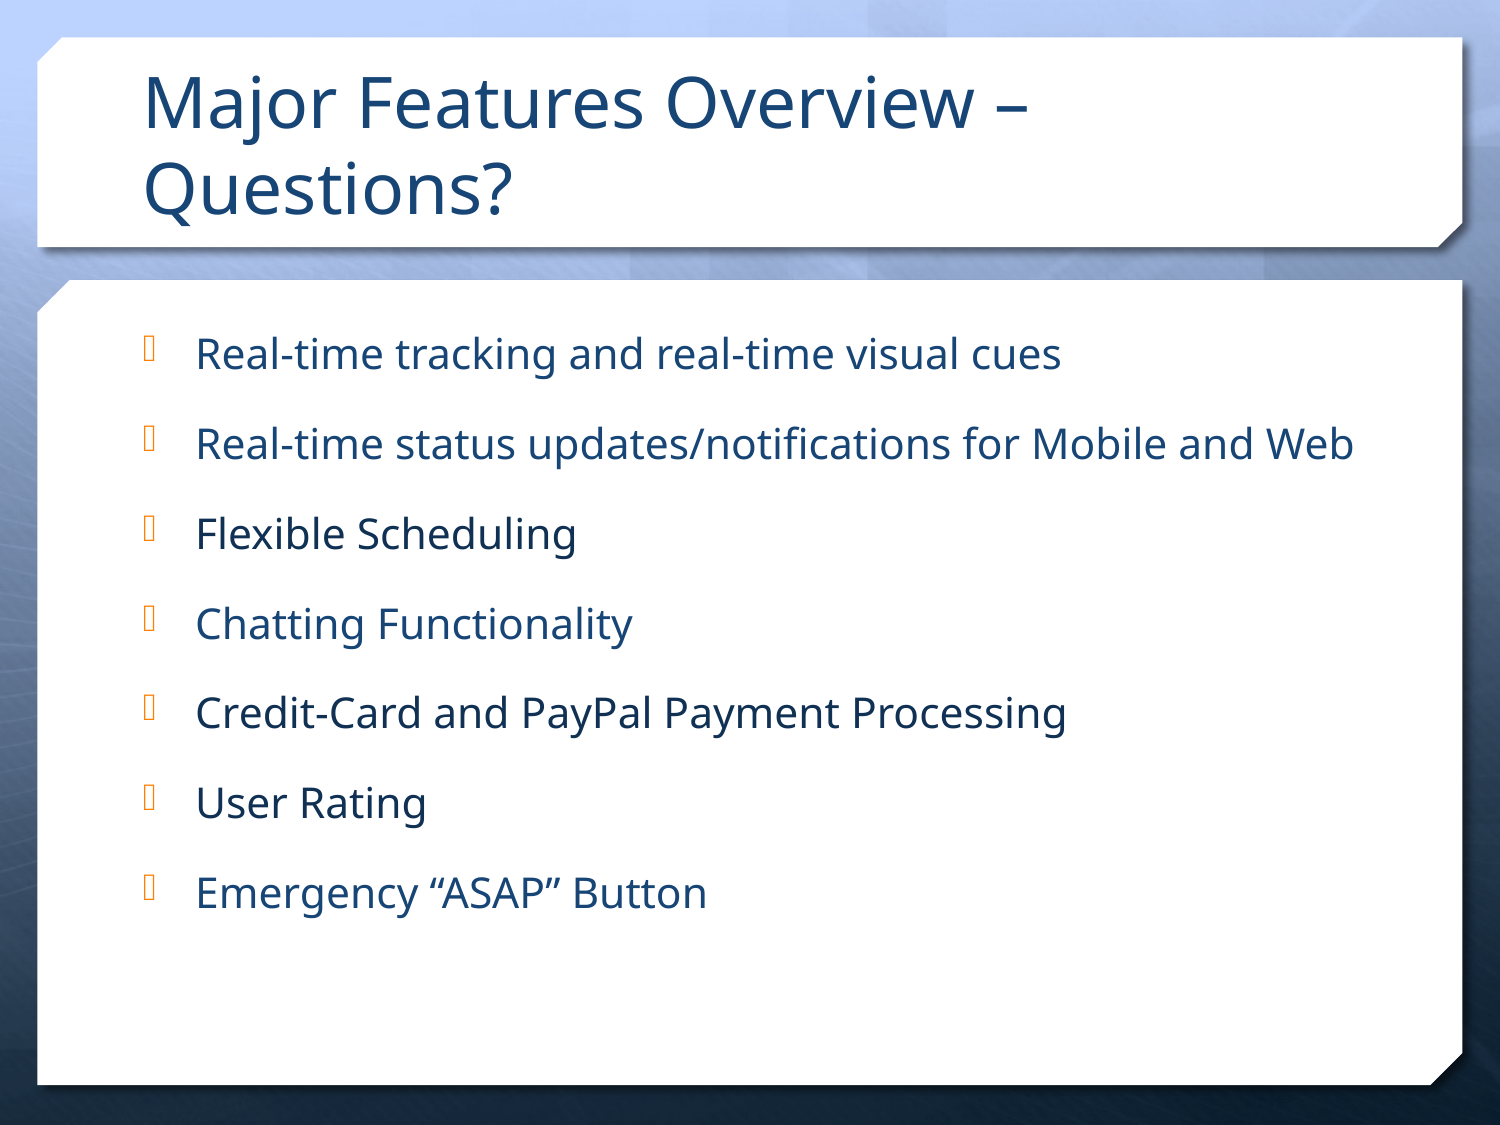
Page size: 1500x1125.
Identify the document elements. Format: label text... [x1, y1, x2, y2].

list Real-time tracking and real-time visual cues Real-time status updates/notifications for Mobile and Web Flexible Scheduling Chatting Functionality Credit-Card and PayPal Payment Processing User Rating Emergency “ASAP” Button [127, 319, 1372, 978]
title Major Features Overview – Questions? [127, 48, 1372, 236]
